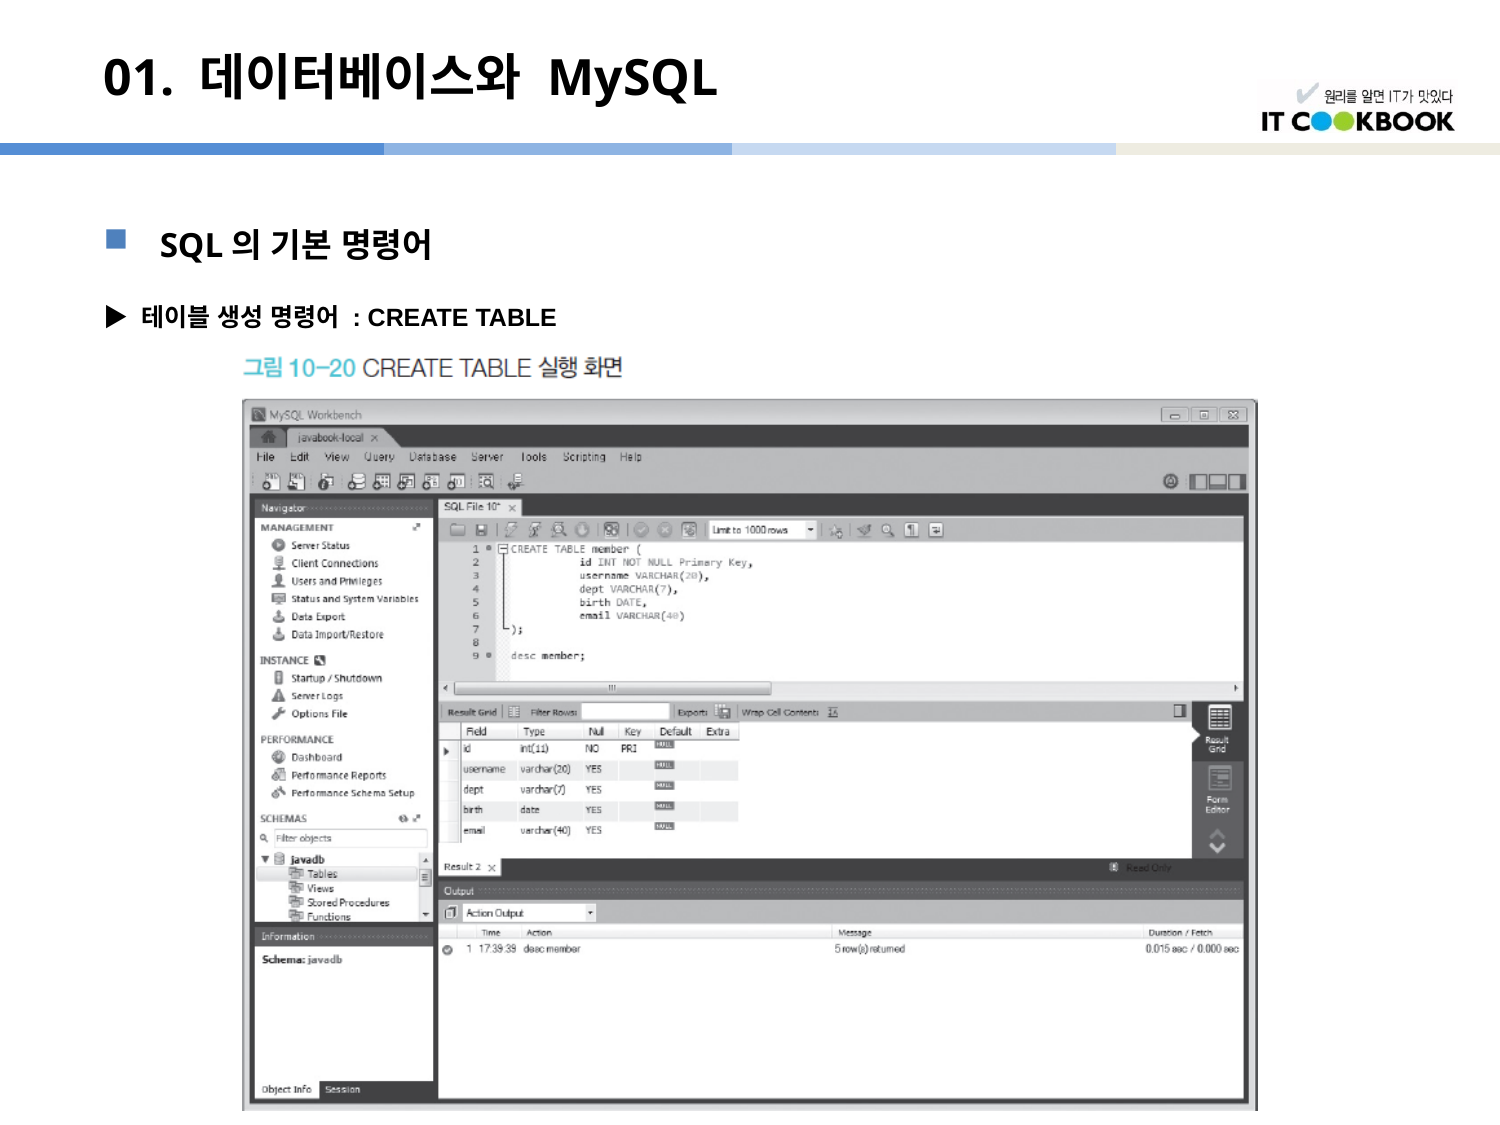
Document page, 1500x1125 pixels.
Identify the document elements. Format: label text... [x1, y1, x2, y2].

text_box ▶ 테이블 생성 명령어 : CREATE TABLE [88, 278, 1436, 468]
picture [1257, 79, 1458, 133]
title 01. 데이터베이스와 MySQL [88, 30, 1211, 121]
picture [241, 355, 1259, 1111]
list SQL의 기본 명령어 [88, 196, 1436, 278]
